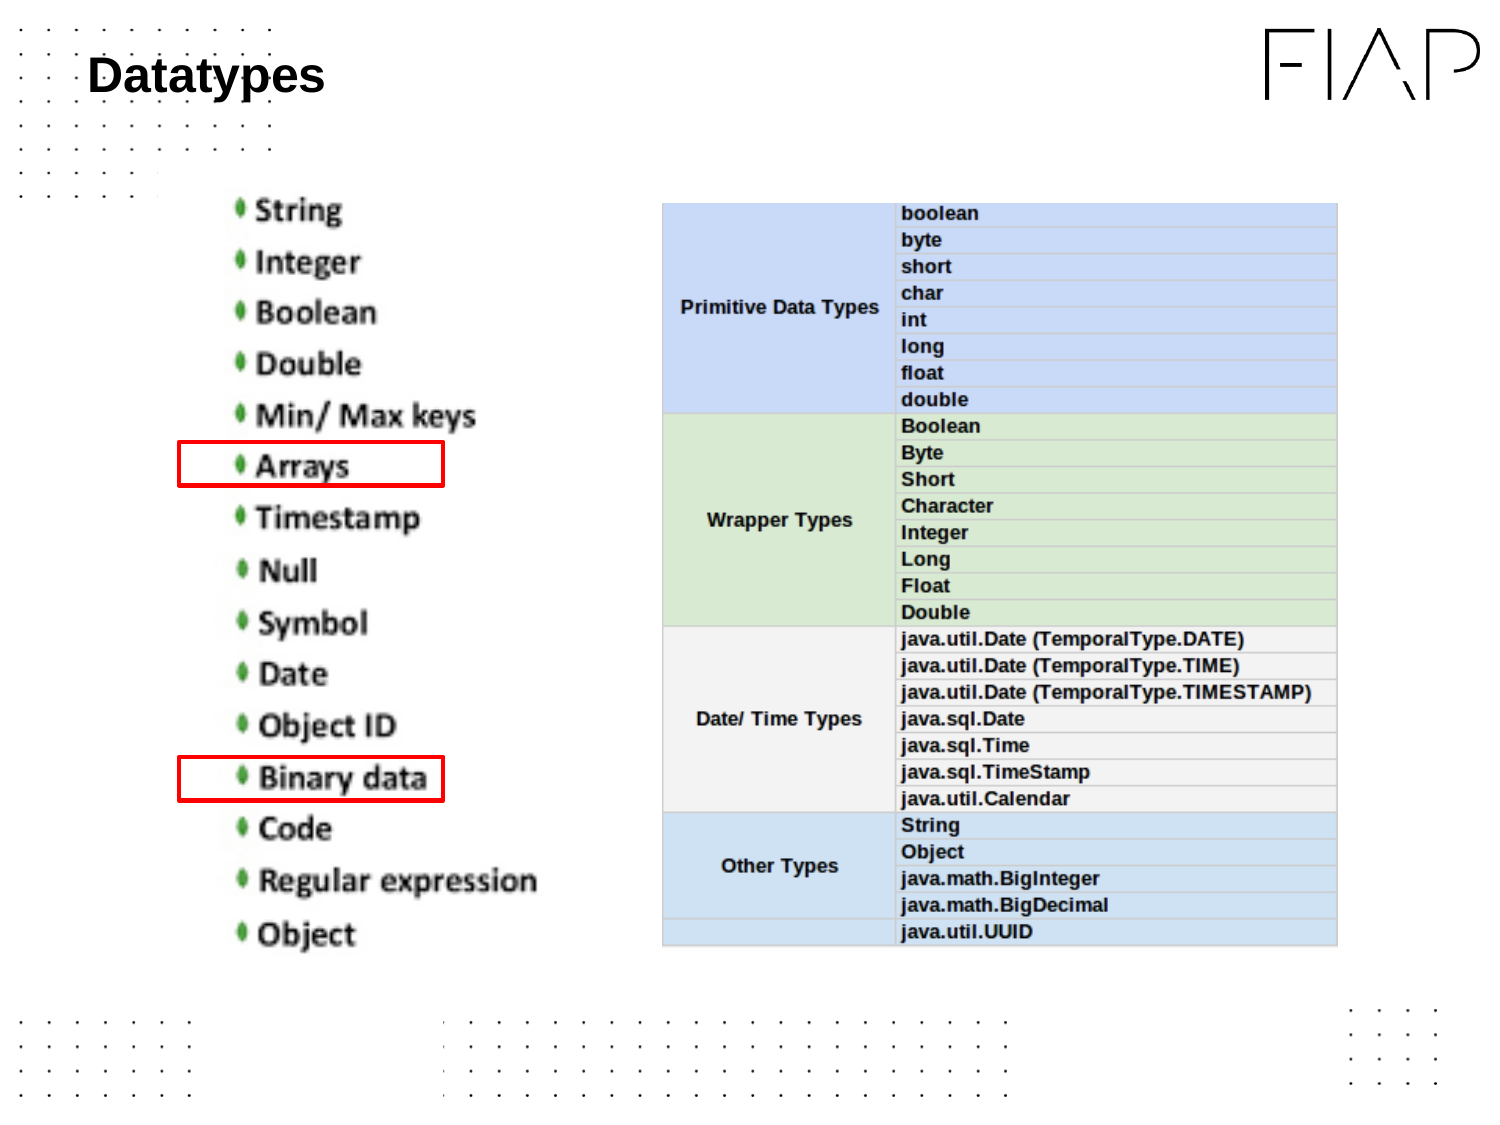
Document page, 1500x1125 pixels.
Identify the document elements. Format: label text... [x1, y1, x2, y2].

picture [662, 203, 1338, 948]
title Datatypes [72, 38, 1223, 114]
picture [628, 1019, 1007, 1097]
picture [19, 28, 271, 198]
picture [1265, 28, 1480, 100]
picture [19, 1019, 157, 1097]
picture [1344, 1007, 1437, 1085]
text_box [157, 169, 628, 1101]
